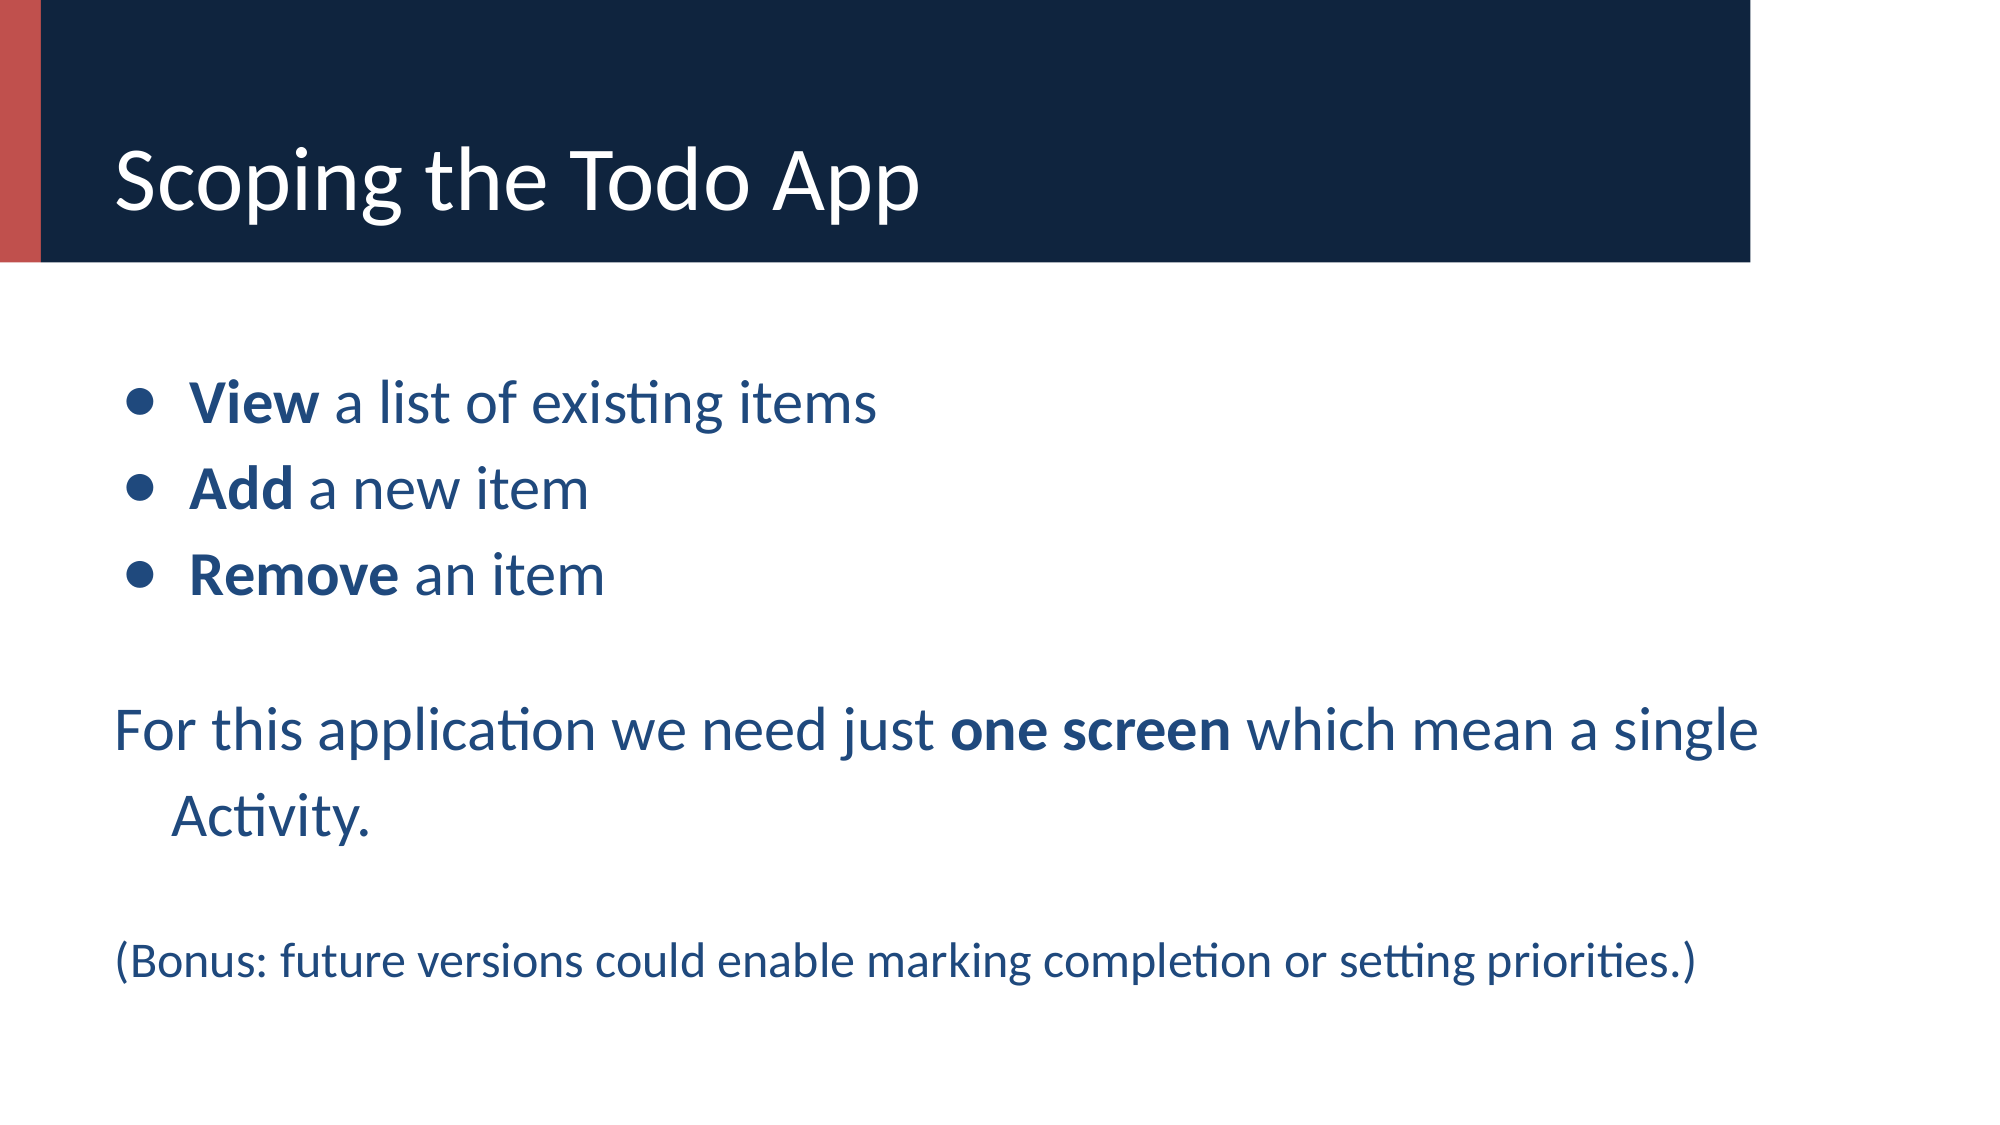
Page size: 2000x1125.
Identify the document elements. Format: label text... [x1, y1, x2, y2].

title Scoping the Todo App [99, 22, 1700, 244]
list View a list of existing items Add a new item Remove an item For this application we need just one screen which mean a single Activity. (Bonus: future versions could enable marking completion or setting priorities.) [99, 334, 1900, 1074]
